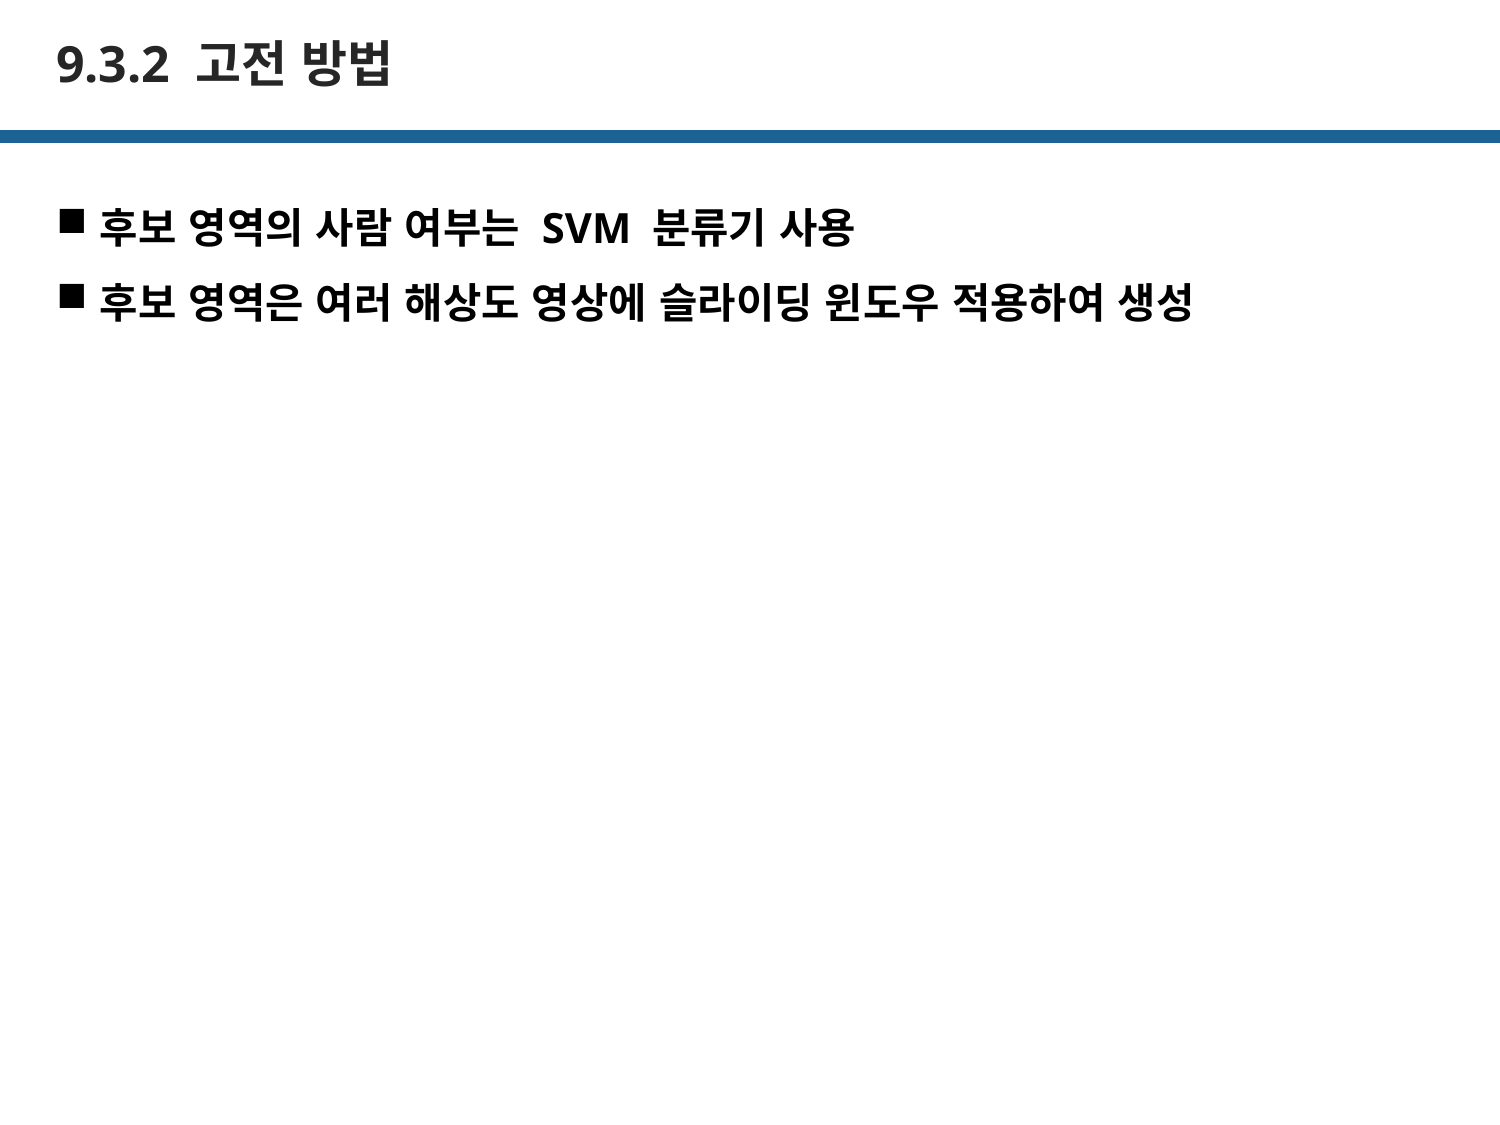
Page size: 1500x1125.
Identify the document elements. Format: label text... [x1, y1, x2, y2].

list 후보 영역의 사람 여부는 SVM 분류기 사용 후보 영역은 여러 해상도 영상에 슬라이딩 윈도우 적용하여 생성 [41, 169, 1459, 1067]
title 9.3.2 고전 방법 [41, 17, 1282, 108]
